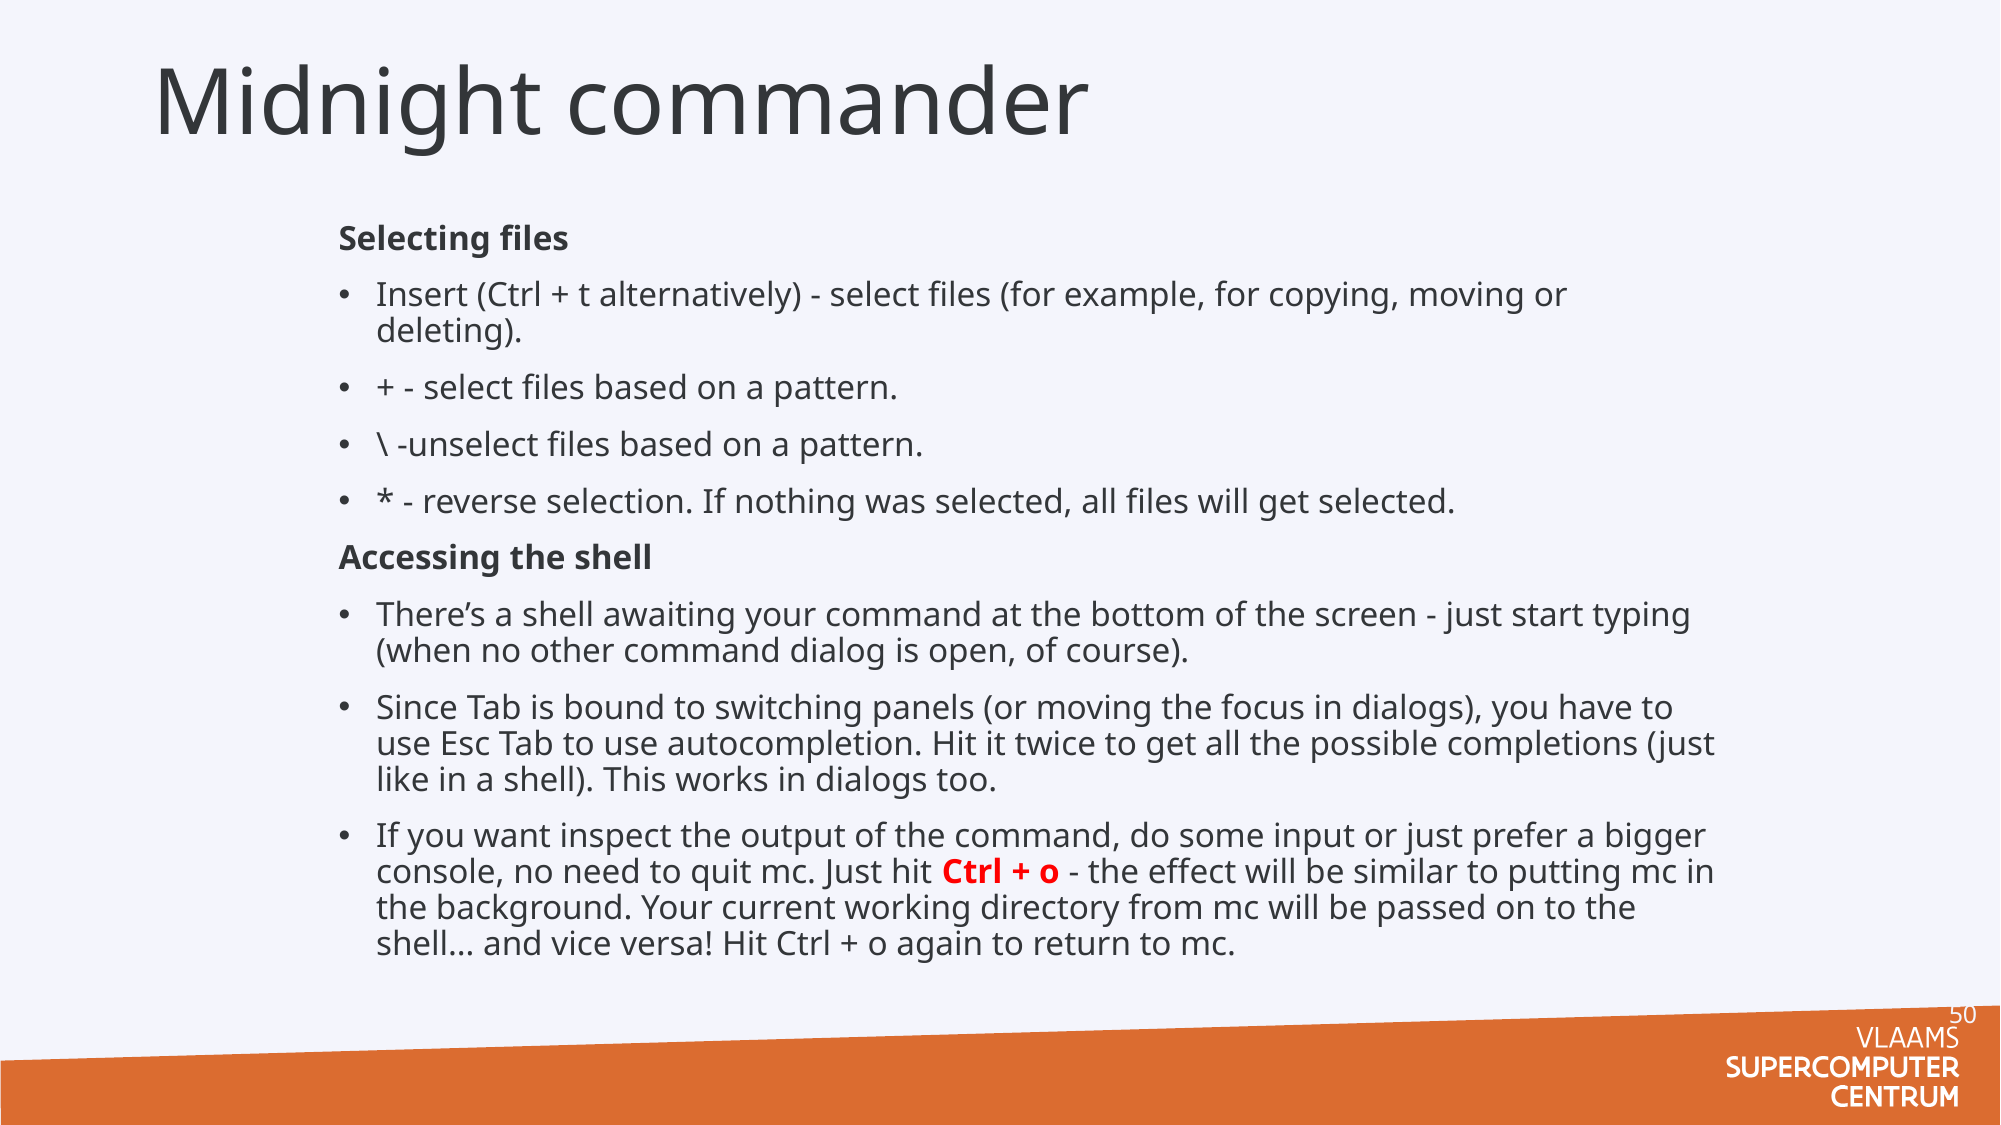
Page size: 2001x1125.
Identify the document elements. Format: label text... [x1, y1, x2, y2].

picture [1725, 1021, 1960, 1117]
title Midnight commander [137, 0, 1863, 214]
slide_number 50 [1787, 992, 1993, 1040]
list Selecting files Insert (Ctrl + t alternatively) - select files (for example, for copying, moving or deleting). + - select files based on a pattern. \ -unselect files based on a pattern. * - reverse selection. If nothing was selected, all files will get selected. Accessing the shell There’s a shell awaiting your command at the bottom of the screen - just start typing (when no other command dialog is open, of course). Since Tab is bound to switching panels (or moving the focus in dialogs), you have to use Esc Tab to use autocompletion. Hit it twice to get all the possible completions (just like in a shell). This works in dialogs too. If you want inspect the output of the command, do some input or just prefer a bigger console, no need to quit mc. Just hit Ctrl + o - the effect will be similar to putting mc in the background. Your current working directory from mc will be passed on to the shell… and vice versa! Hit Ctrl + o again to return to mc. [338, 221, 1721, 948]
